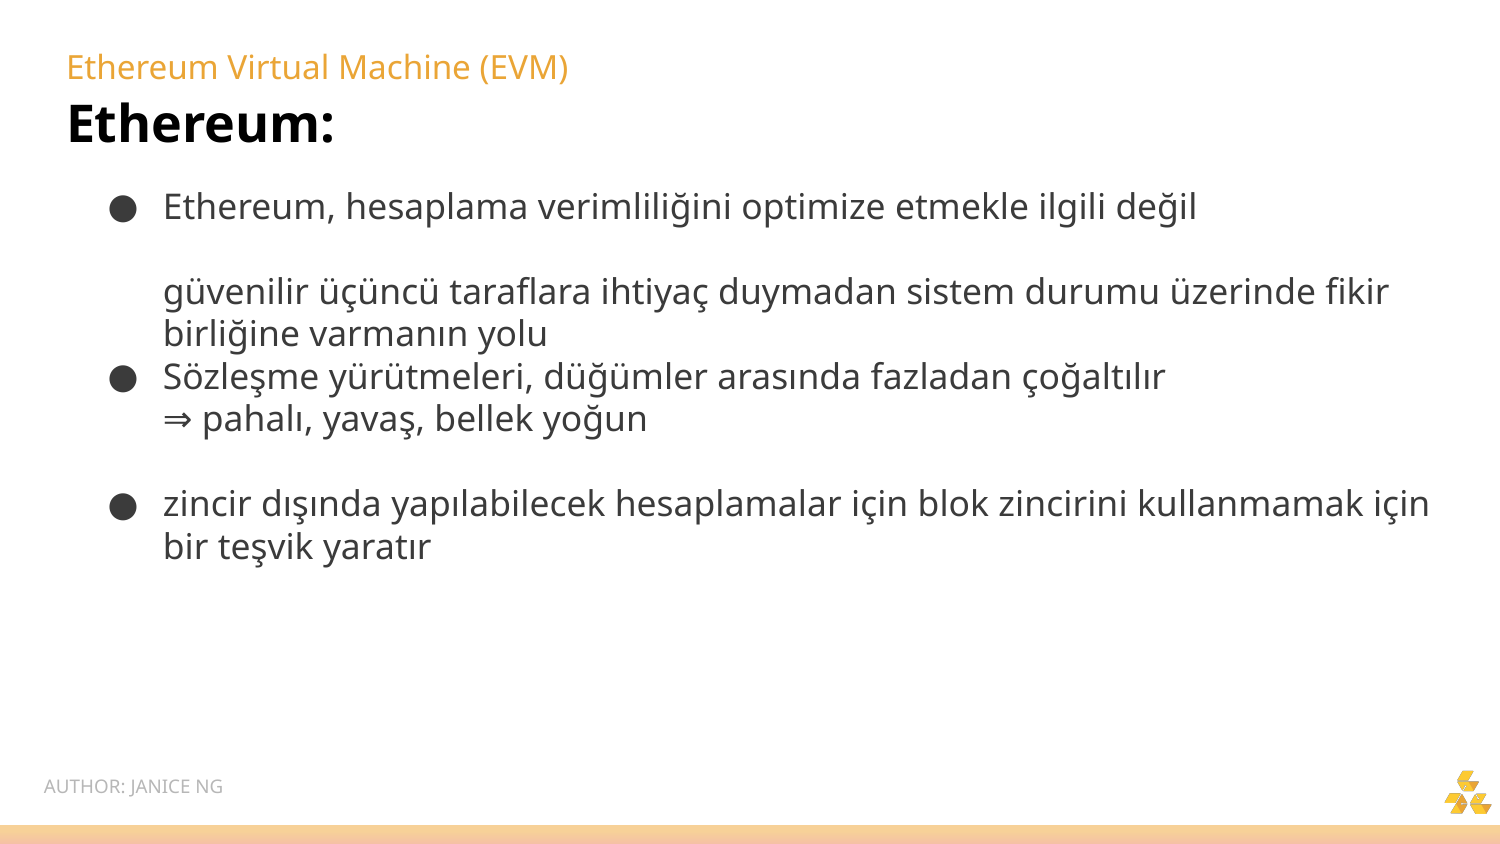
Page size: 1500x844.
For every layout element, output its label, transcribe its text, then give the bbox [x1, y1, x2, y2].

title Ethereum Virtual Machine (EVM) [51, 30, 1445, 96]
text_box AUTHOR: JANICE NG [38, 747, 369, 834]
text_box Ethereum, hesaplama verimliliğini optimize etmekle ilgili değil güvenilir üçüncü taraflara ihtiyaç duymadan sistem durumu üzerinde fikir birliğine varmanın yolu Sözleşme yürütmeleri, düğümler arasında fazladan çoğaltılır ⇒ pahalı, yavaş, bellek yoğun zincir dışında yapılabilecek hesaplamalar için blok zincirini kullanmamak için bir teşvik yaratır [72, 168, 1456, 716]
picture [0, 825, 1500, 844]
picture [1444, 769, 1493, 818]
title Ethereum: [51, 96, 1445, 169]
